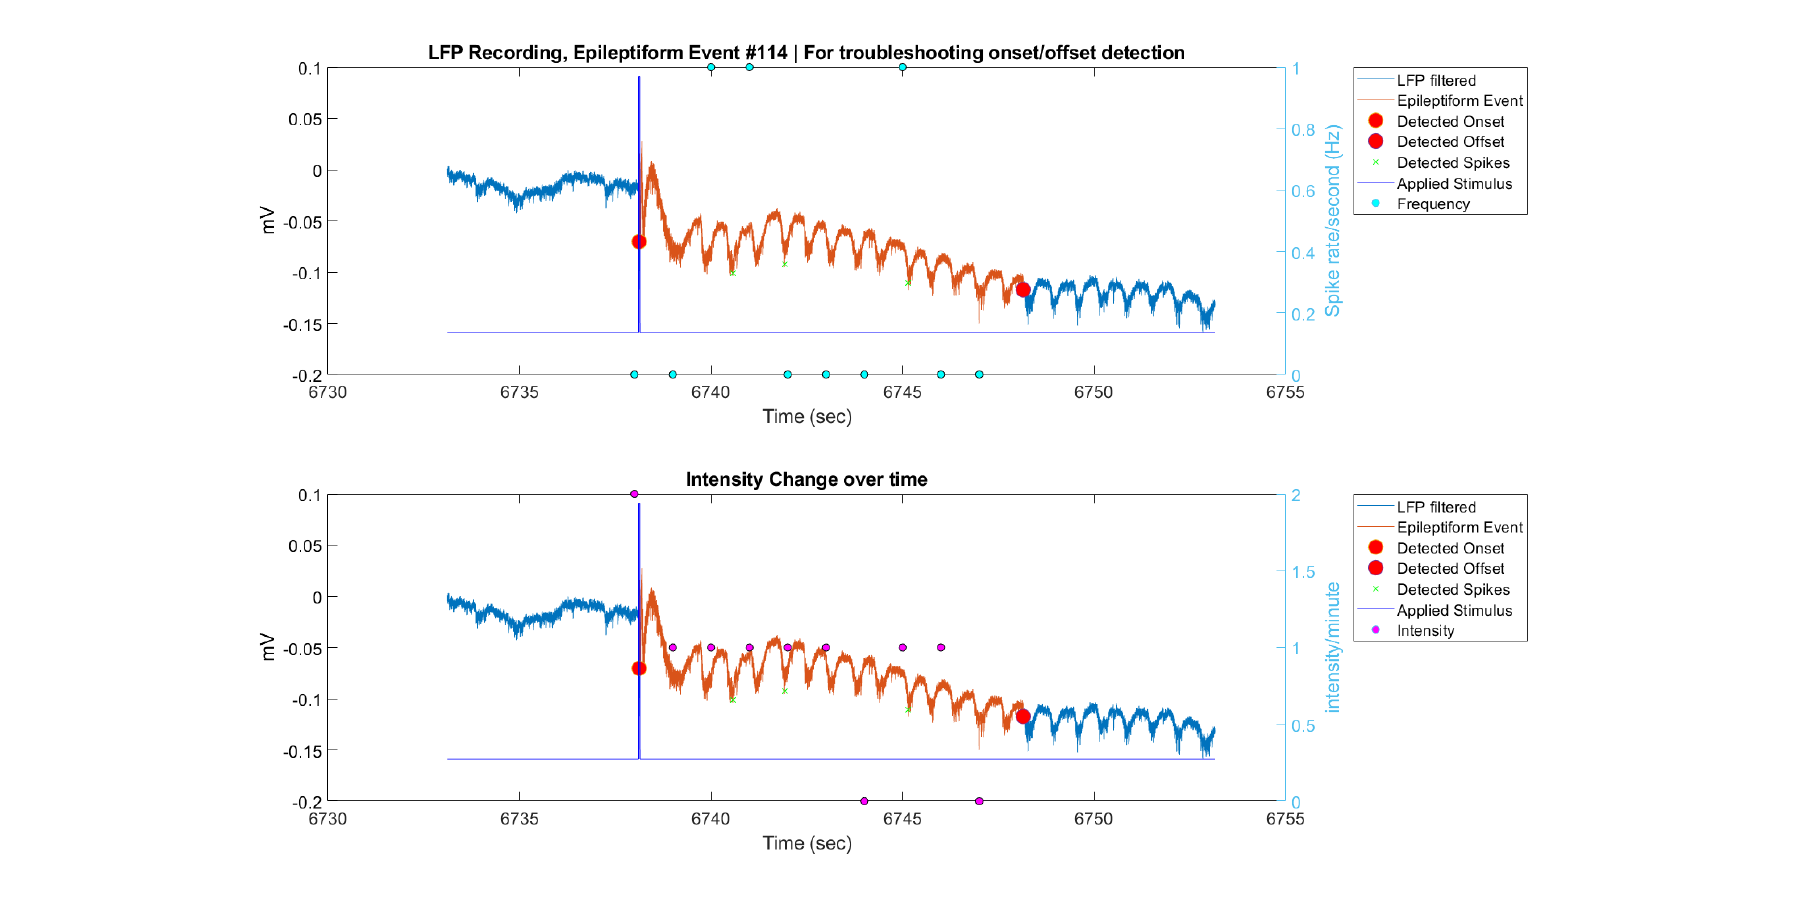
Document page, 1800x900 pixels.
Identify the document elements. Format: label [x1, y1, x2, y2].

picture [126, 0, 1674, 900]
